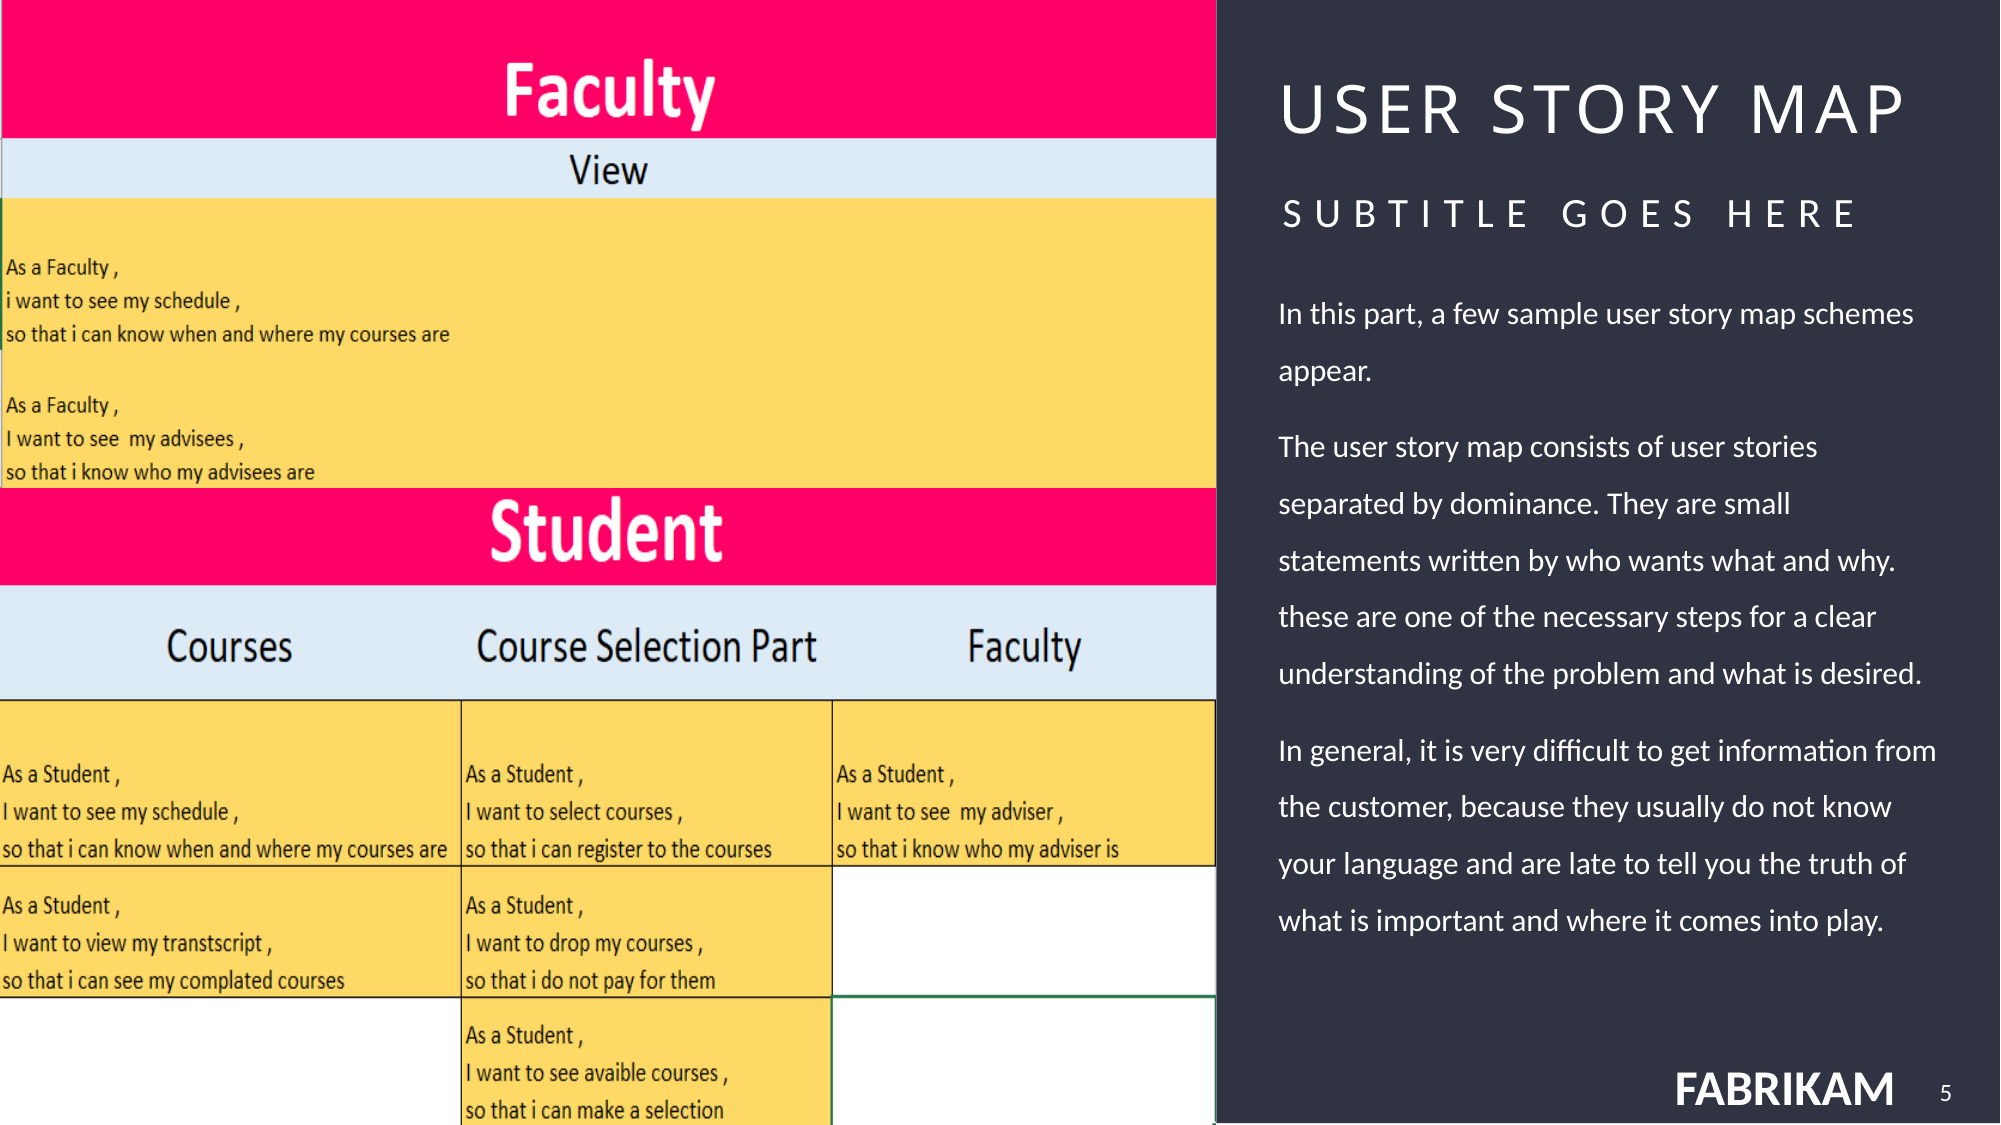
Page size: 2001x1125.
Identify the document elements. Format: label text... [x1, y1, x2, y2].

slide_number 5 [1894, 1061, 1968, 1121]
list SUBTITLE GOES HERE [1282, 164, 1938, 232]
picture [0, 0, 1216, 1125]
list In this part, a few sample user story map schemes appear. The user story map consists of user stories separated by dominance. They are small statements written by who wants what and why. these are one of the necessary steps for a clear understanding of the problem and what is desired. In general, it is very difficult to get information from the customer, because they usually do not know your language and are late to tell you the truth of what is important and where it comes into play. [1278, 266, 1938, 1028]
title User story map [1278, 59, 1938, 154]
